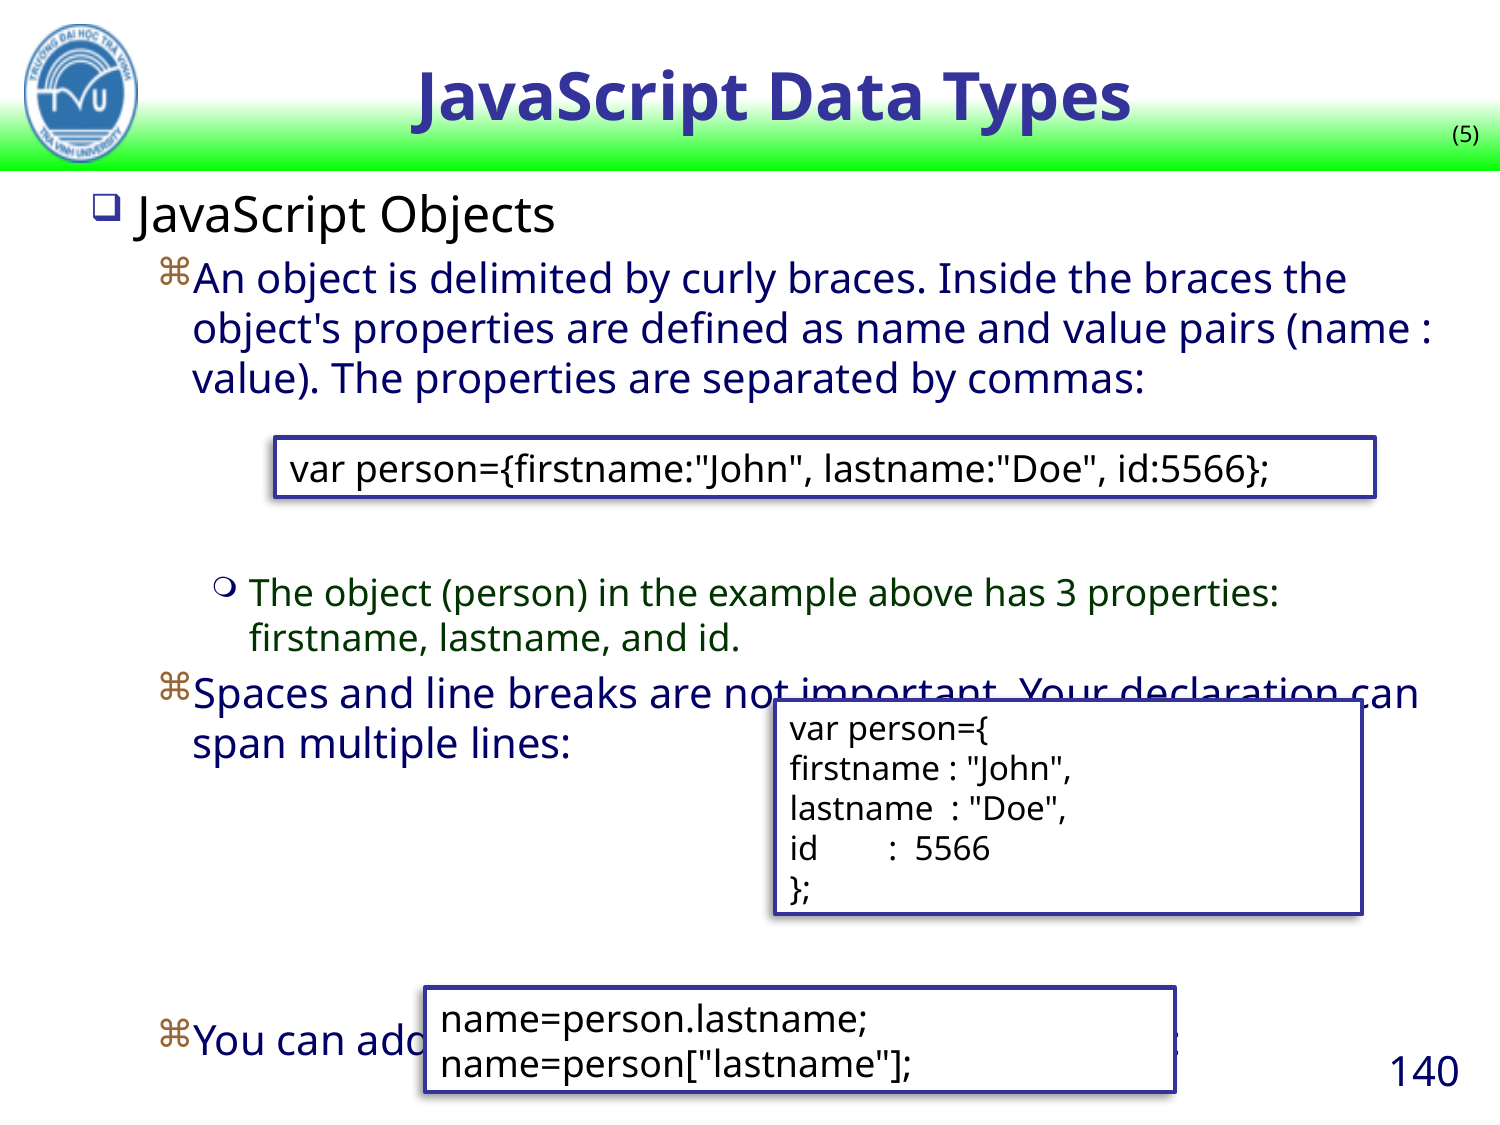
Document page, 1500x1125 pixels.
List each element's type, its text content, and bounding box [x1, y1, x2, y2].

list JavaScript Objects An object is delimited by curly braces. Inside the braces the object's properties are defined as name and value pairs (name : value). The properties are separated by commas: The object (person) in the example above has 3 properties: firstname, lastname, and id. Spaces and line breaks are not important. Your declaration can span multiple lines: You can address the object properties in two ways: [74, 174, 1476, 1051]
slide_number 140 [1312, 1037, 1476, 1101]
title JavaScript Data Types [74, 24, 1476, 163]
text_box var person={firstname:"John", lastname:"Doe", id:5566}; [273, 435, 1377, 499]
picture [24, 24, 74, 163]
text_box (5) [1437, 112, 1500, 155]
text_box name=person.lastname; name=person["lastname"]; [423, 985, 1177, 1094]
text_box var person={ firstname : "John", lastname : "Doe", id : 5566 }; [773, 698, 1364, 916]
